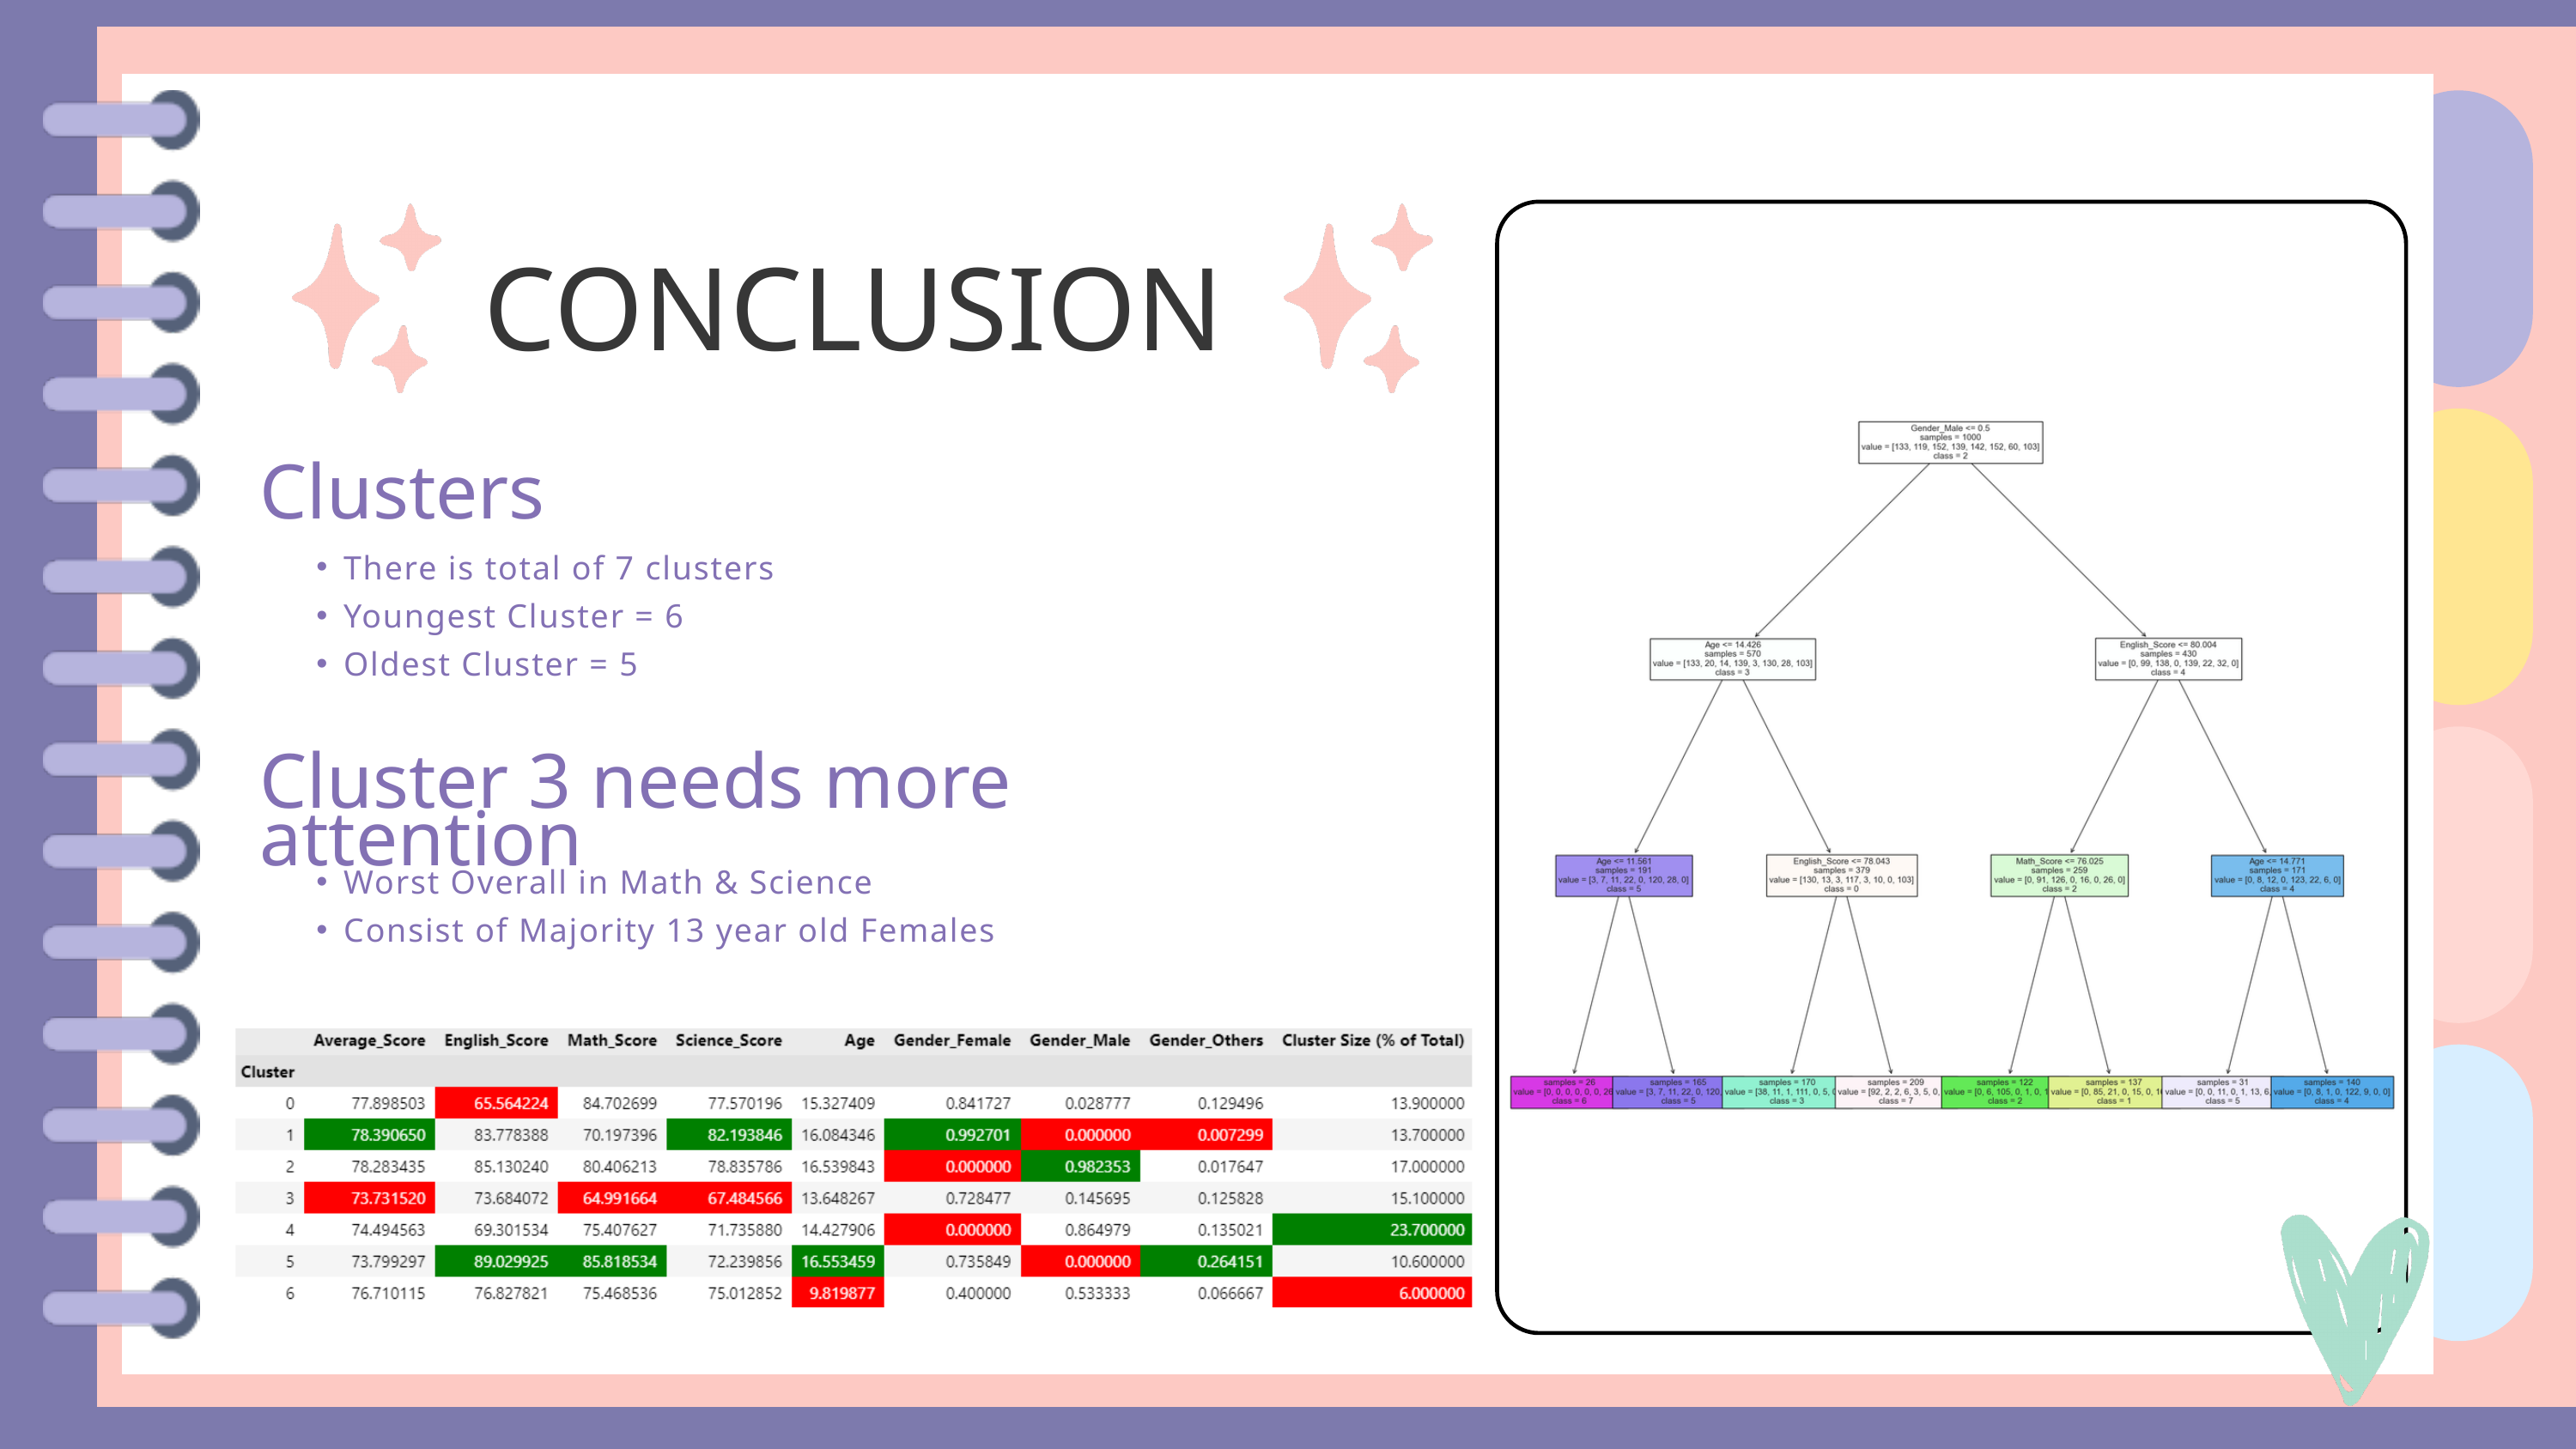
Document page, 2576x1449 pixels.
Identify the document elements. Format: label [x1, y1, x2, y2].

text_box [42, 74, 2533, 1375]
text_box [96, 27, 2576, 1407]
text_box [1497, 201, 2407, 1334]
